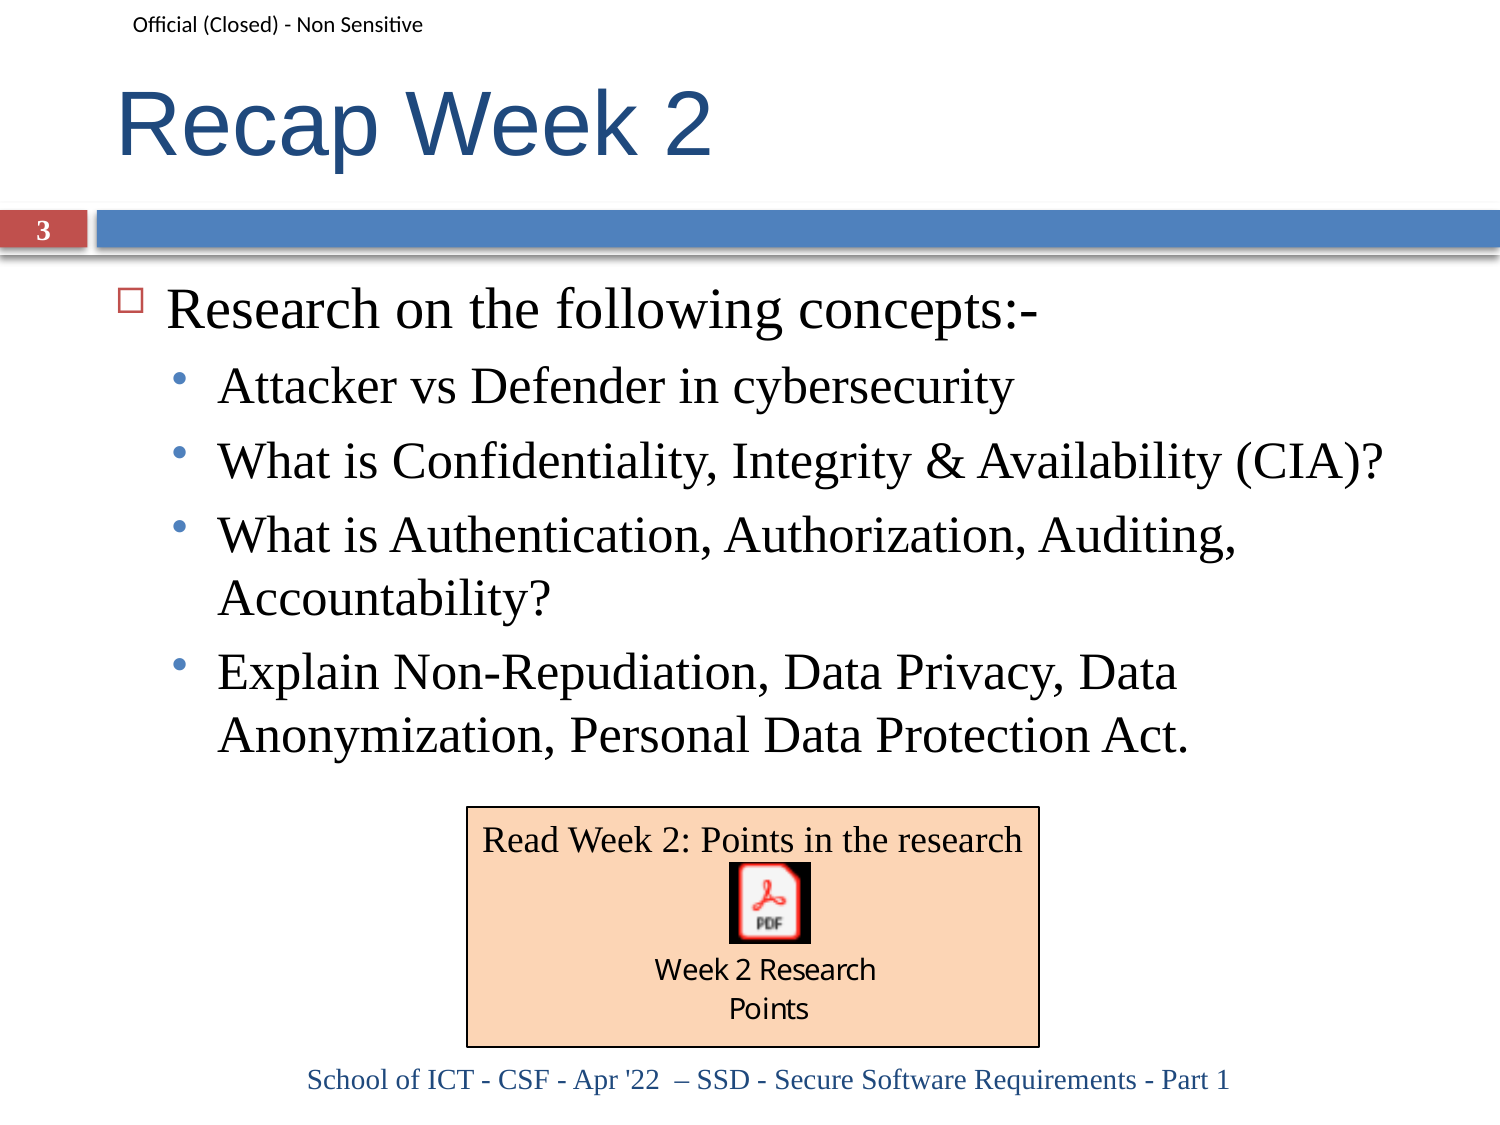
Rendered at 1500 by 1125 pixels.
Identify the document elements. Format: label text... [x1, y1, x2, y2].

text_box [650, 862, 888, 1068]
title Recap Week 2 [100, 37, 1438, 200]
list Research on the following concepts:- Attacker vs Defender in cybersecurity What is Confidentiality, Integrity & Availability (CIA)? What is Authentication, Authorization, Auditing, Accountability? Explain Non-Repudiation, Data Privacy, Data Anonymization, Personal Data Protection Act. [100, 262, 1438, 821]
text_box Read Week 2: Points in the research [467, 807, 1039, 1048]
slide_number 3 [0, 208, 88, 249]
footer School of ICT - CSF - Apr '22 – SSD - Secure Software Requirements - Part 1 [99, 1048, 1247, 1108]
